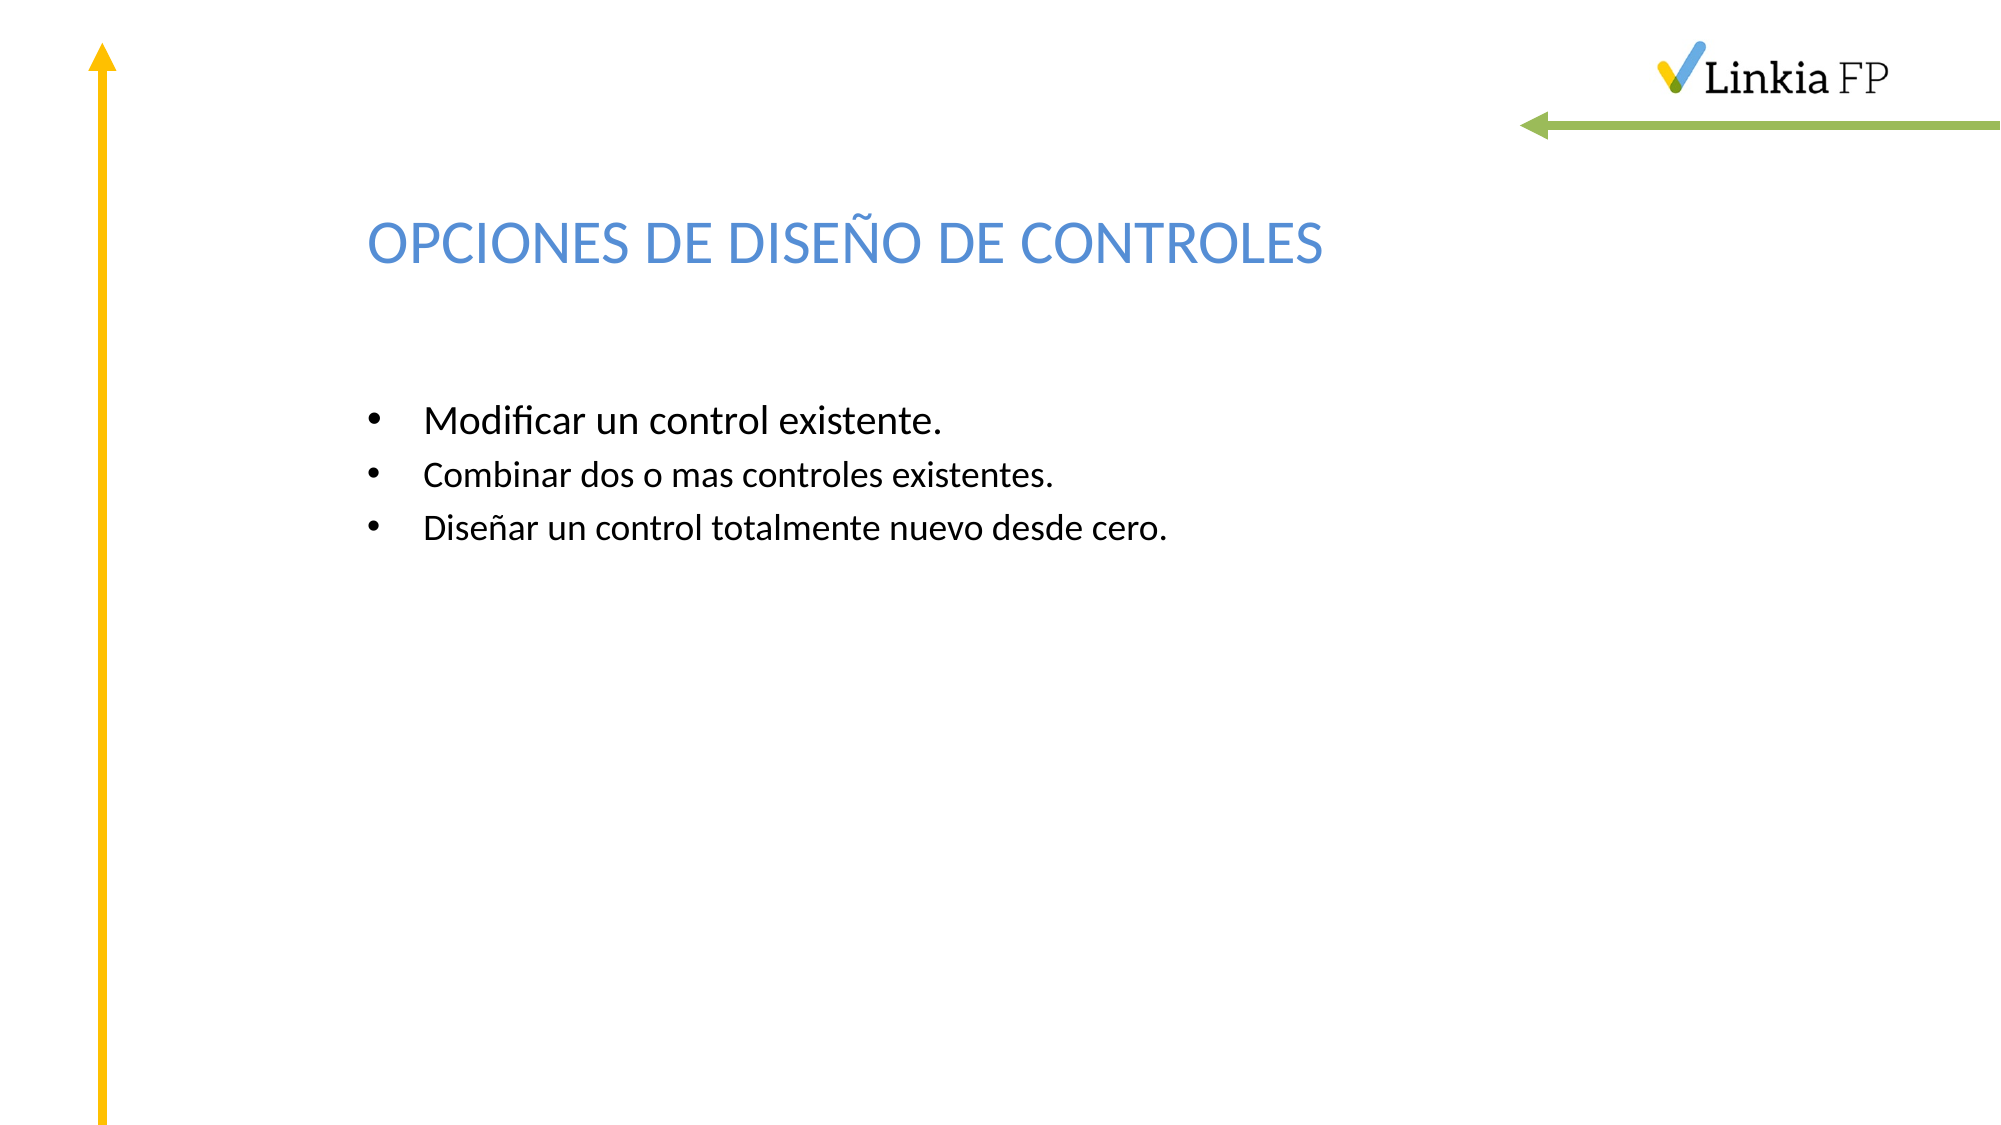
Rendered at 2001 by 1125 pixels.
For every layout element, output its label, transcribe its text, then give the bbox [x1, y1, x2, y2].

title OPCIONES DE DISEÑO DE CONTROLES [353, 174, 1709, 303]
picture [1649, 39, 1900, 95]
list Modificar un control existente. Combinar dos o mas controles existentes. Diseñar un control totalmente nuevo desde cero. [352, 385, 1708, 669]
